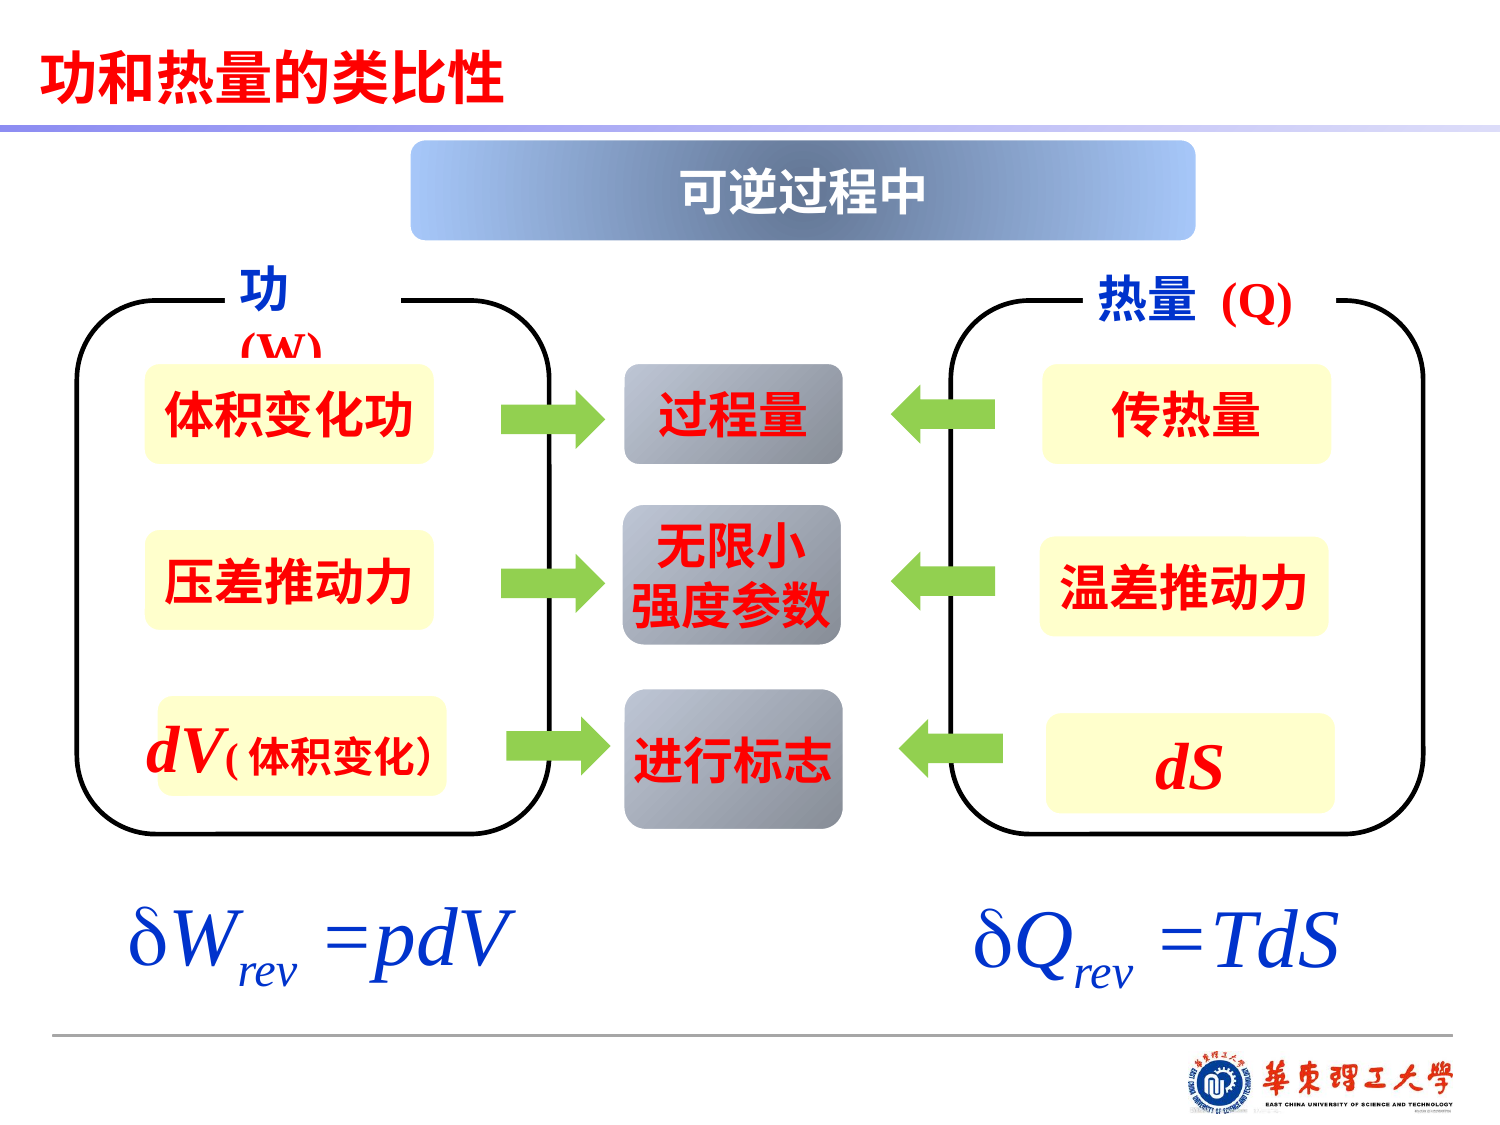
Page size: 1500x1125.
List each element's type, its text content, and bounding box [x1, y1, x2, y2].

text_box [76, 300, 550, 817]
text_box [950, 300, 1424, 835]
text_box Qrev =TdS [957, 877, 1424, 1006]
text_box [141, 501, 1332, 648]
text_box 可逆过程中 [407, 137, 1199, 244]
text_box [141, 360, 1335, 468]
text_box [111, 685, 846, 992]
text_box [898, 705, 1337, 813]
text_box 功 (W) [224, 250, 401, 357]
text_box 功和热量的类比性 [24, 28, 650, 124]
picture [1188, 1051, 1453, 1114]
text_box 热量 (Q) [1082, 259, 1337, 335]
